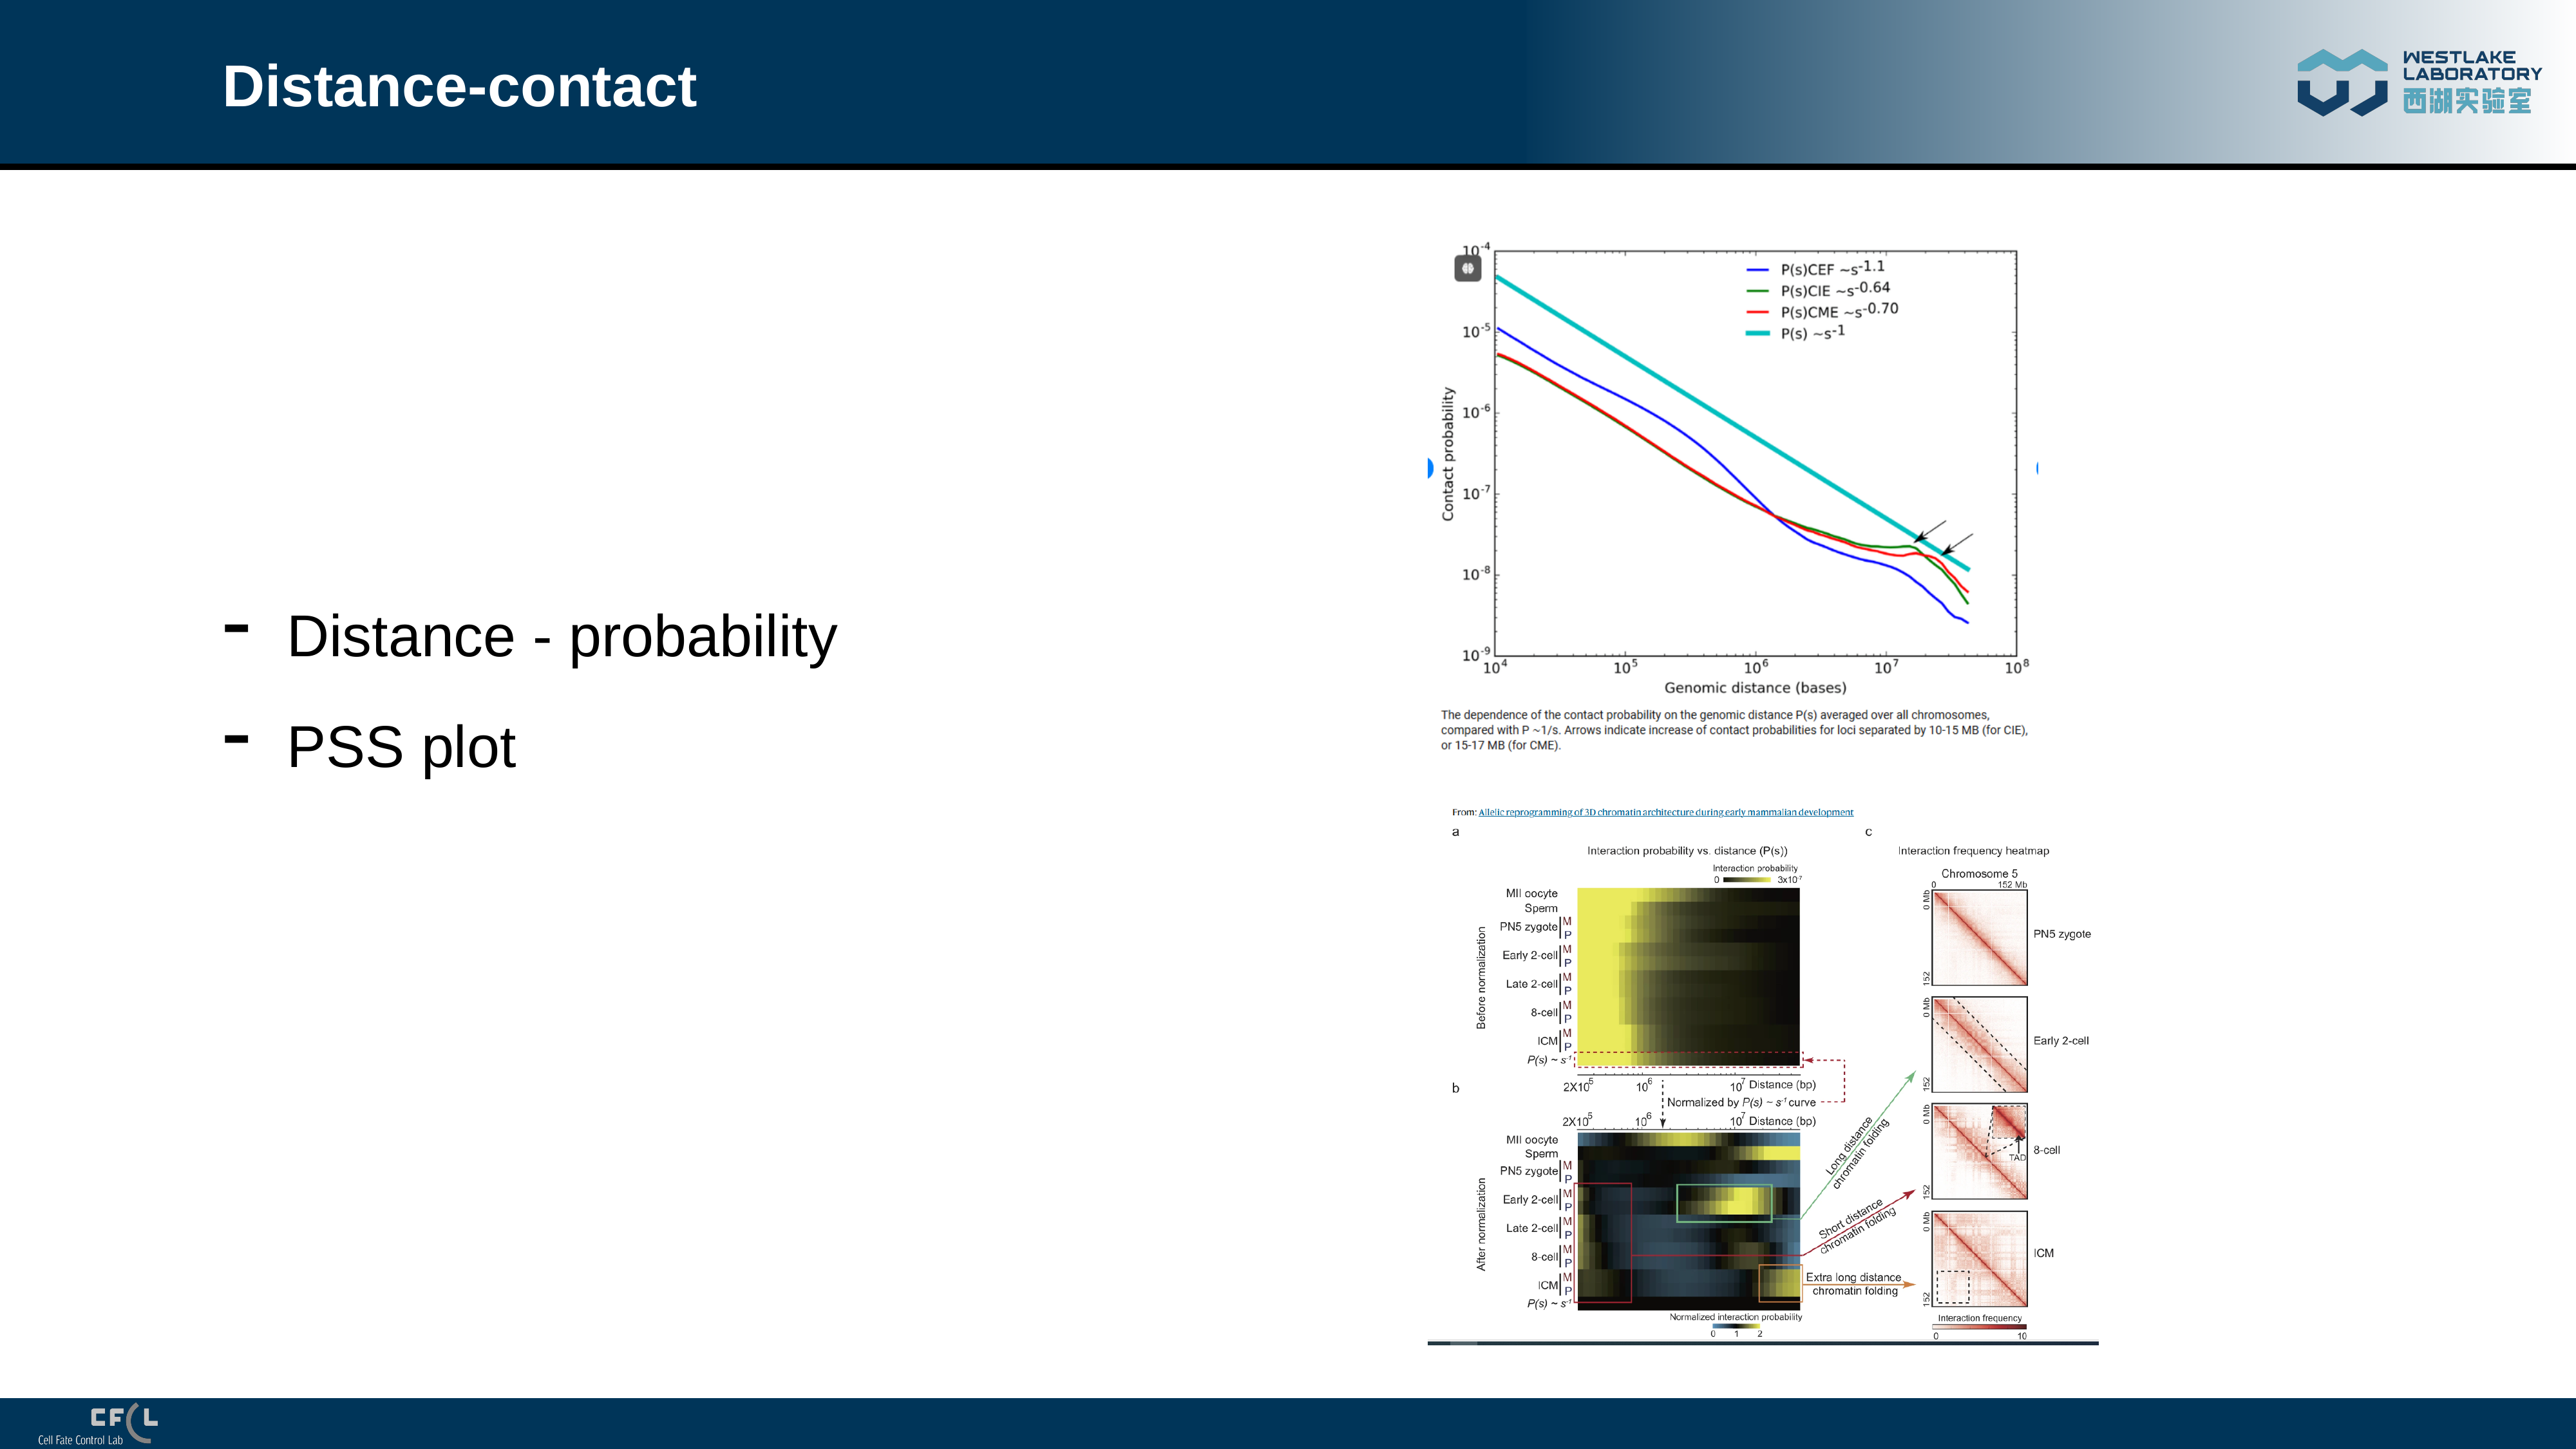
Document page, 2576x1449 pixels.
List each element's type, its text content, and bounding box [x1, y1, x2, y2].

title Distance-contact [214, 0, 2362, 167]
picture [39, 1402, 158, 1444]
picture [2362, 49, 2543, 117]
list Distance - probability PSS plot [214, 261, 2362, 1335]
picture [1427, 226, 2038, 762]
picture [1427, 795, 2099, 1345]
